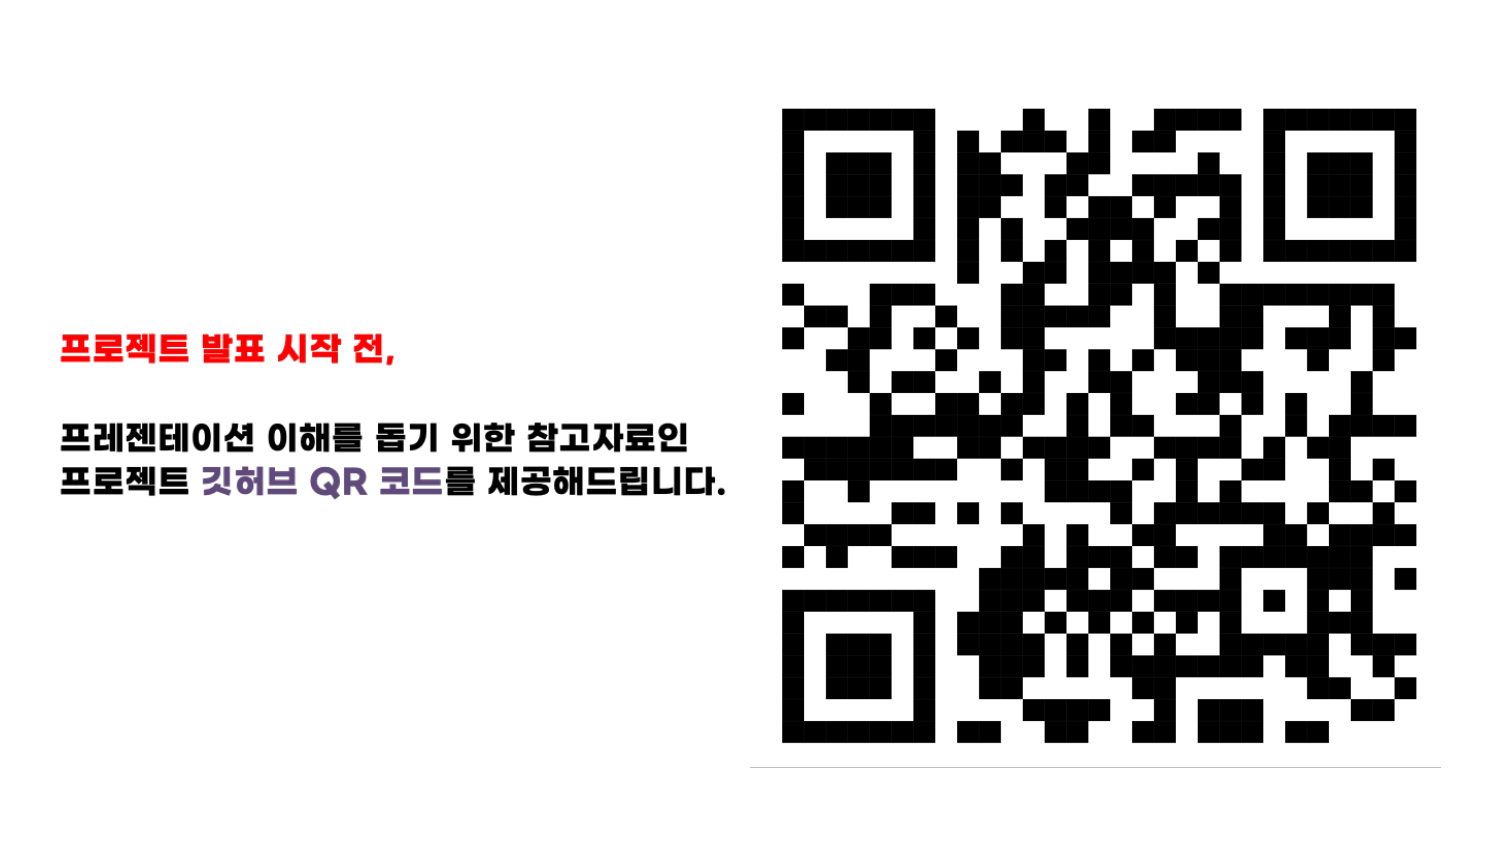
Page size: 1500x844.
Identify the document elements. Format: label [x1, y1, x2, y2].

picture [38, 75, 1441, 768]
